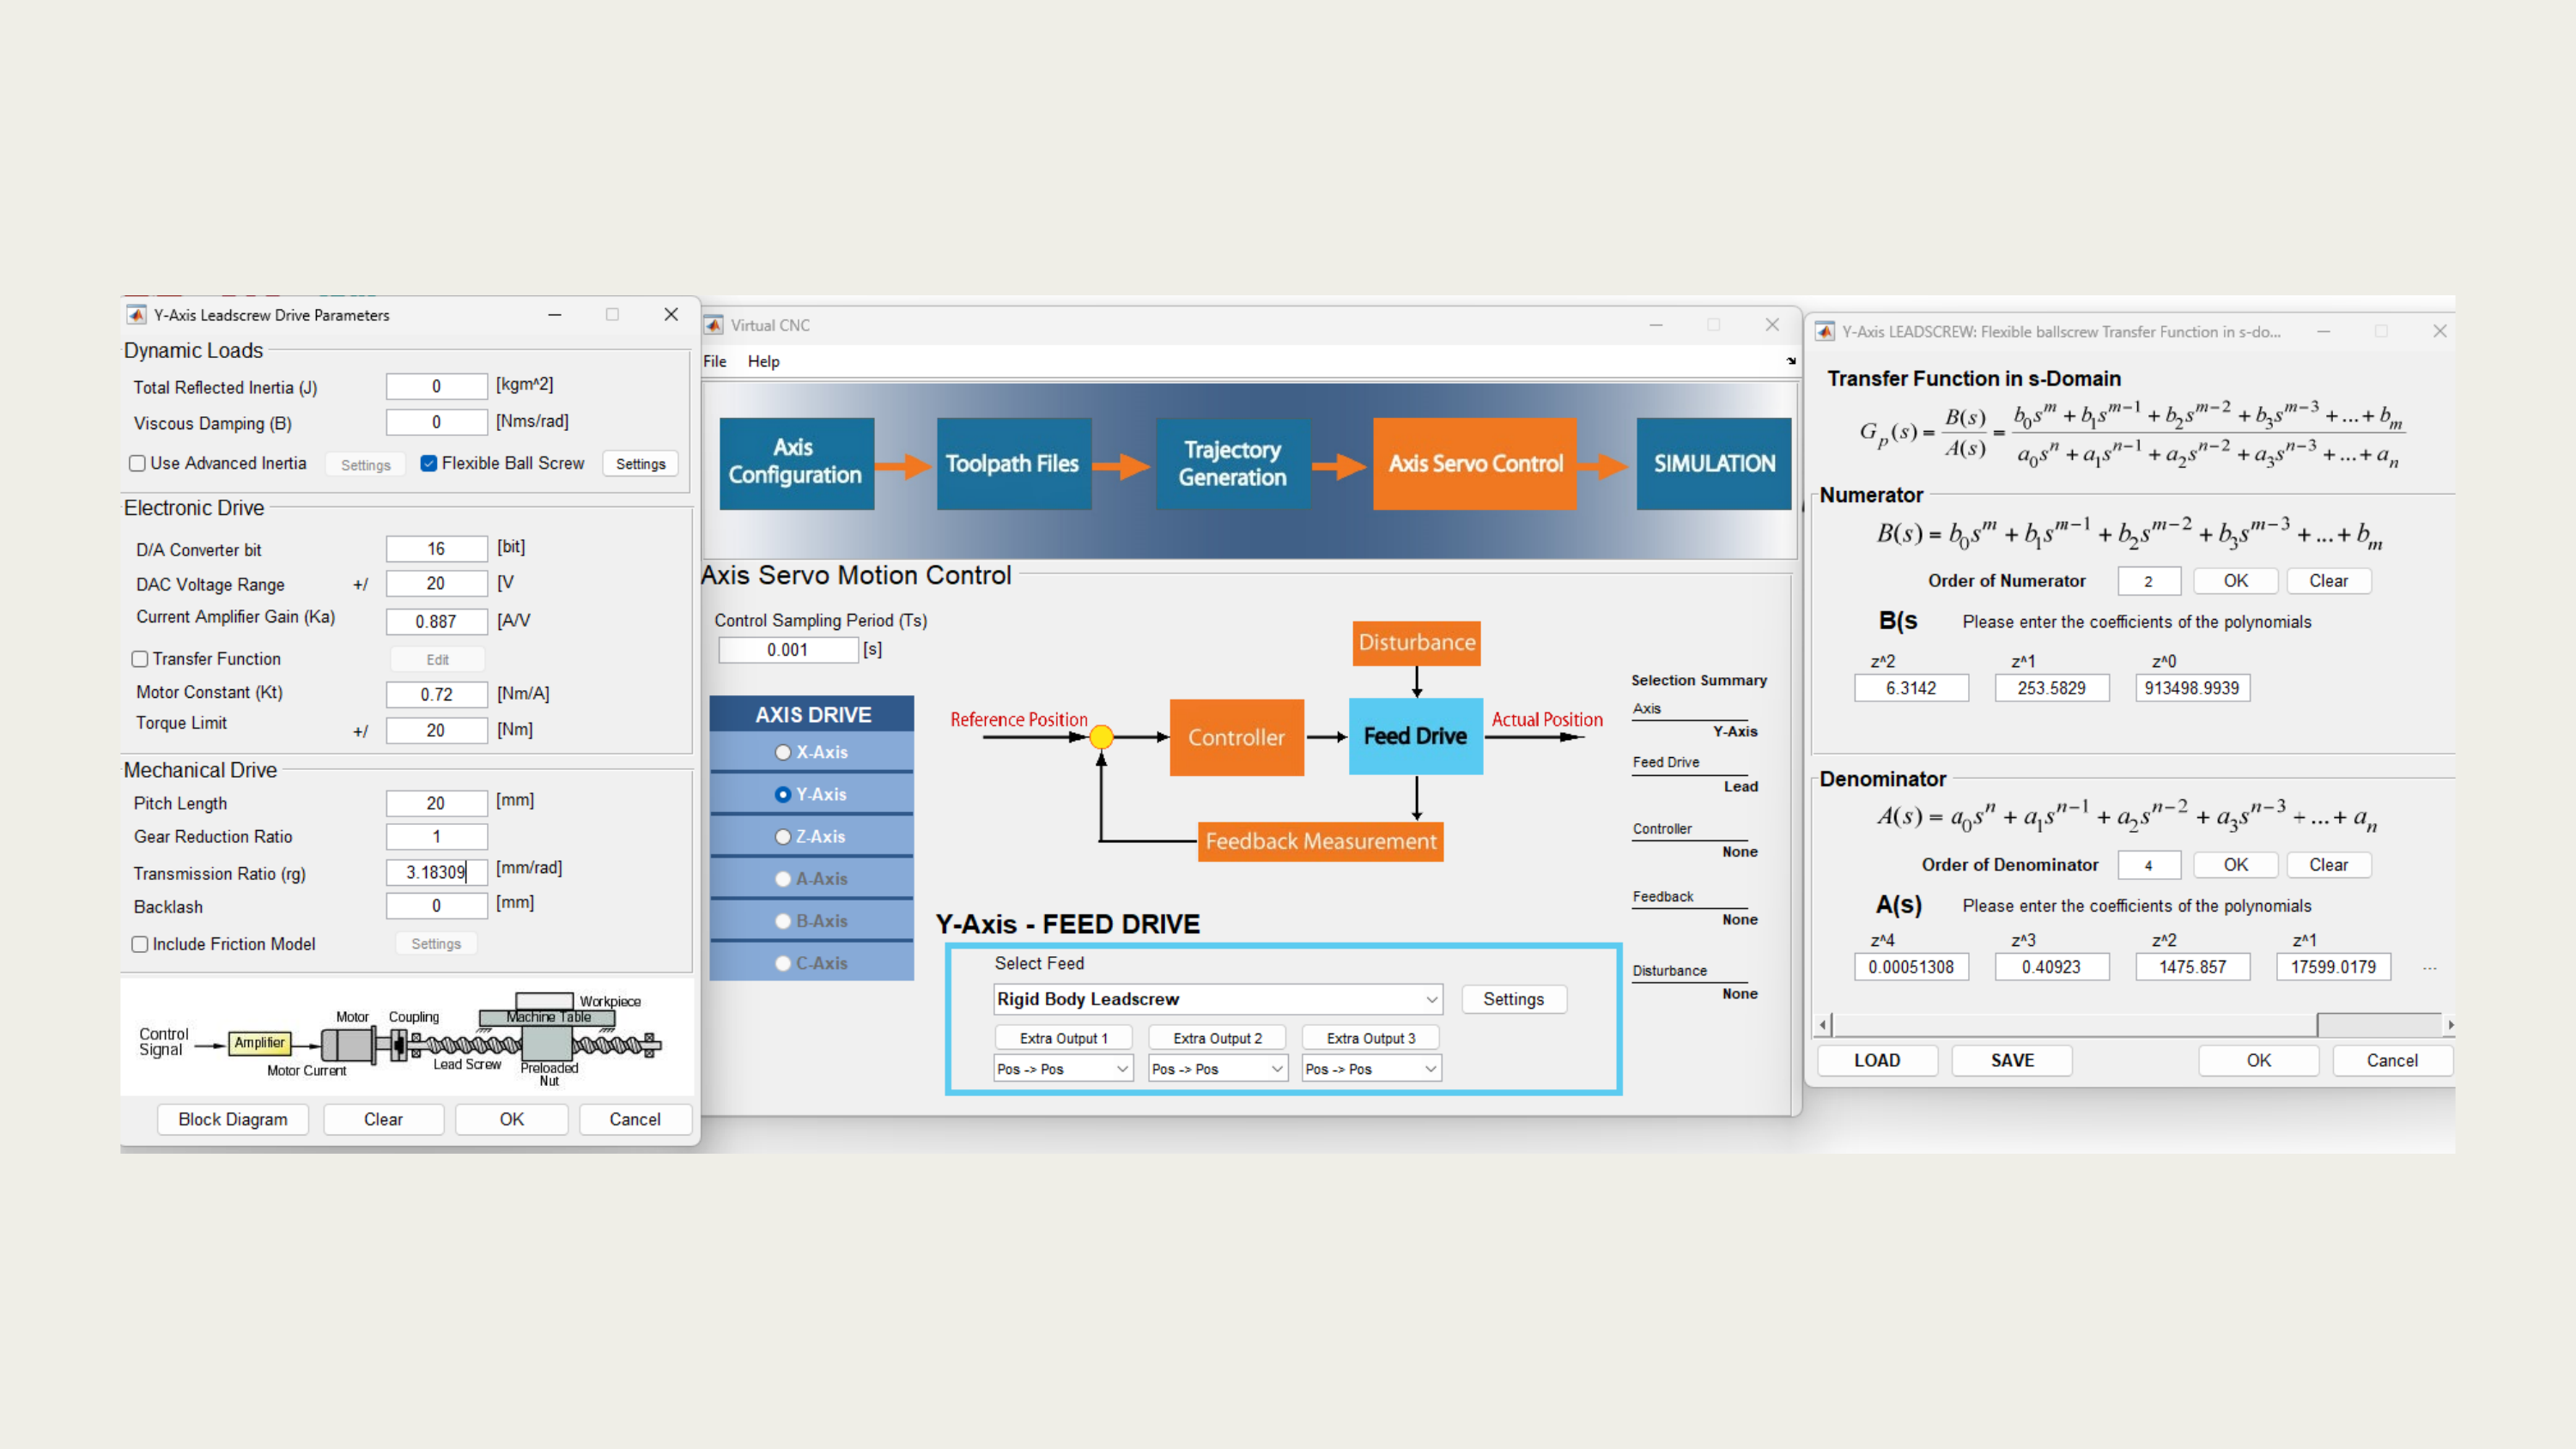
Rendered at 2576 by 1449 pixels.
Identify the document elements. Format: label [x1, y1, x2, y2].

text_box [120, 295, 2456, 1154]
